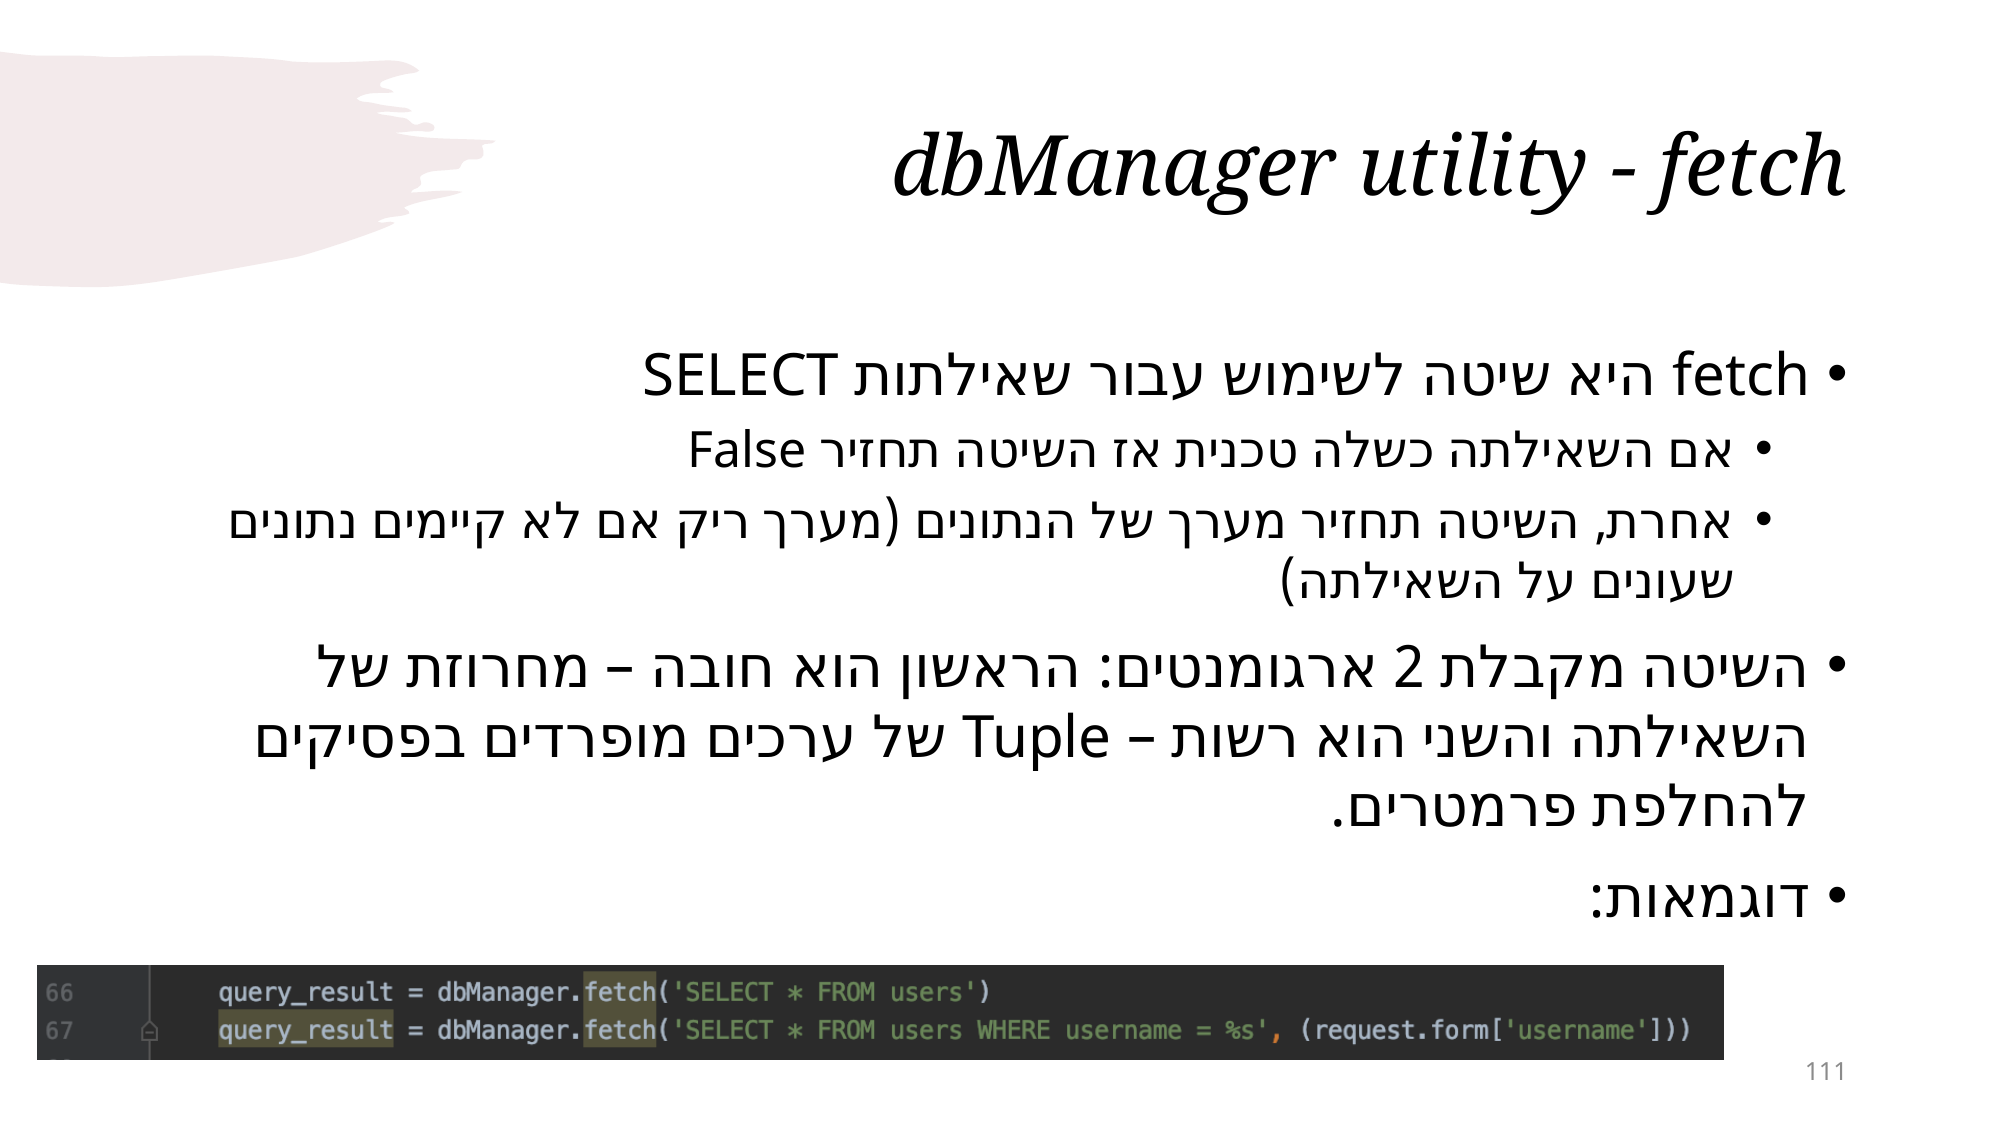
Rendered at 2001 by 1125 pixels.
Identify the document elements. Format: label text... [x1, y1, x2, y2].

list fetch היא שיטה לשימוש עבור שאילתות SELECT אם השאילתה כשלה טכנית אז השיטה תחזיר False אחרת, השיטה תחזיר מערך של הנתונים (מערך ריק אם לא קיימים נתונים שעונים על השאילתה) השיטה מקבלת 2 ארגומנטים: הראשון הוא חובה – מחרוזת של השאילתה והשני הוא רשות – Tuple של ערכים מופרדים בפסיקים להחלפת פרמטרים. דוגמאות: [137, 329, 1863, 1013]
picture [37, 965, 1724, 1060]
slide_number 111 [1412, 1042, 1863, 1103]
title dbManager utility - fetch [137, 59, 1863, 278]
